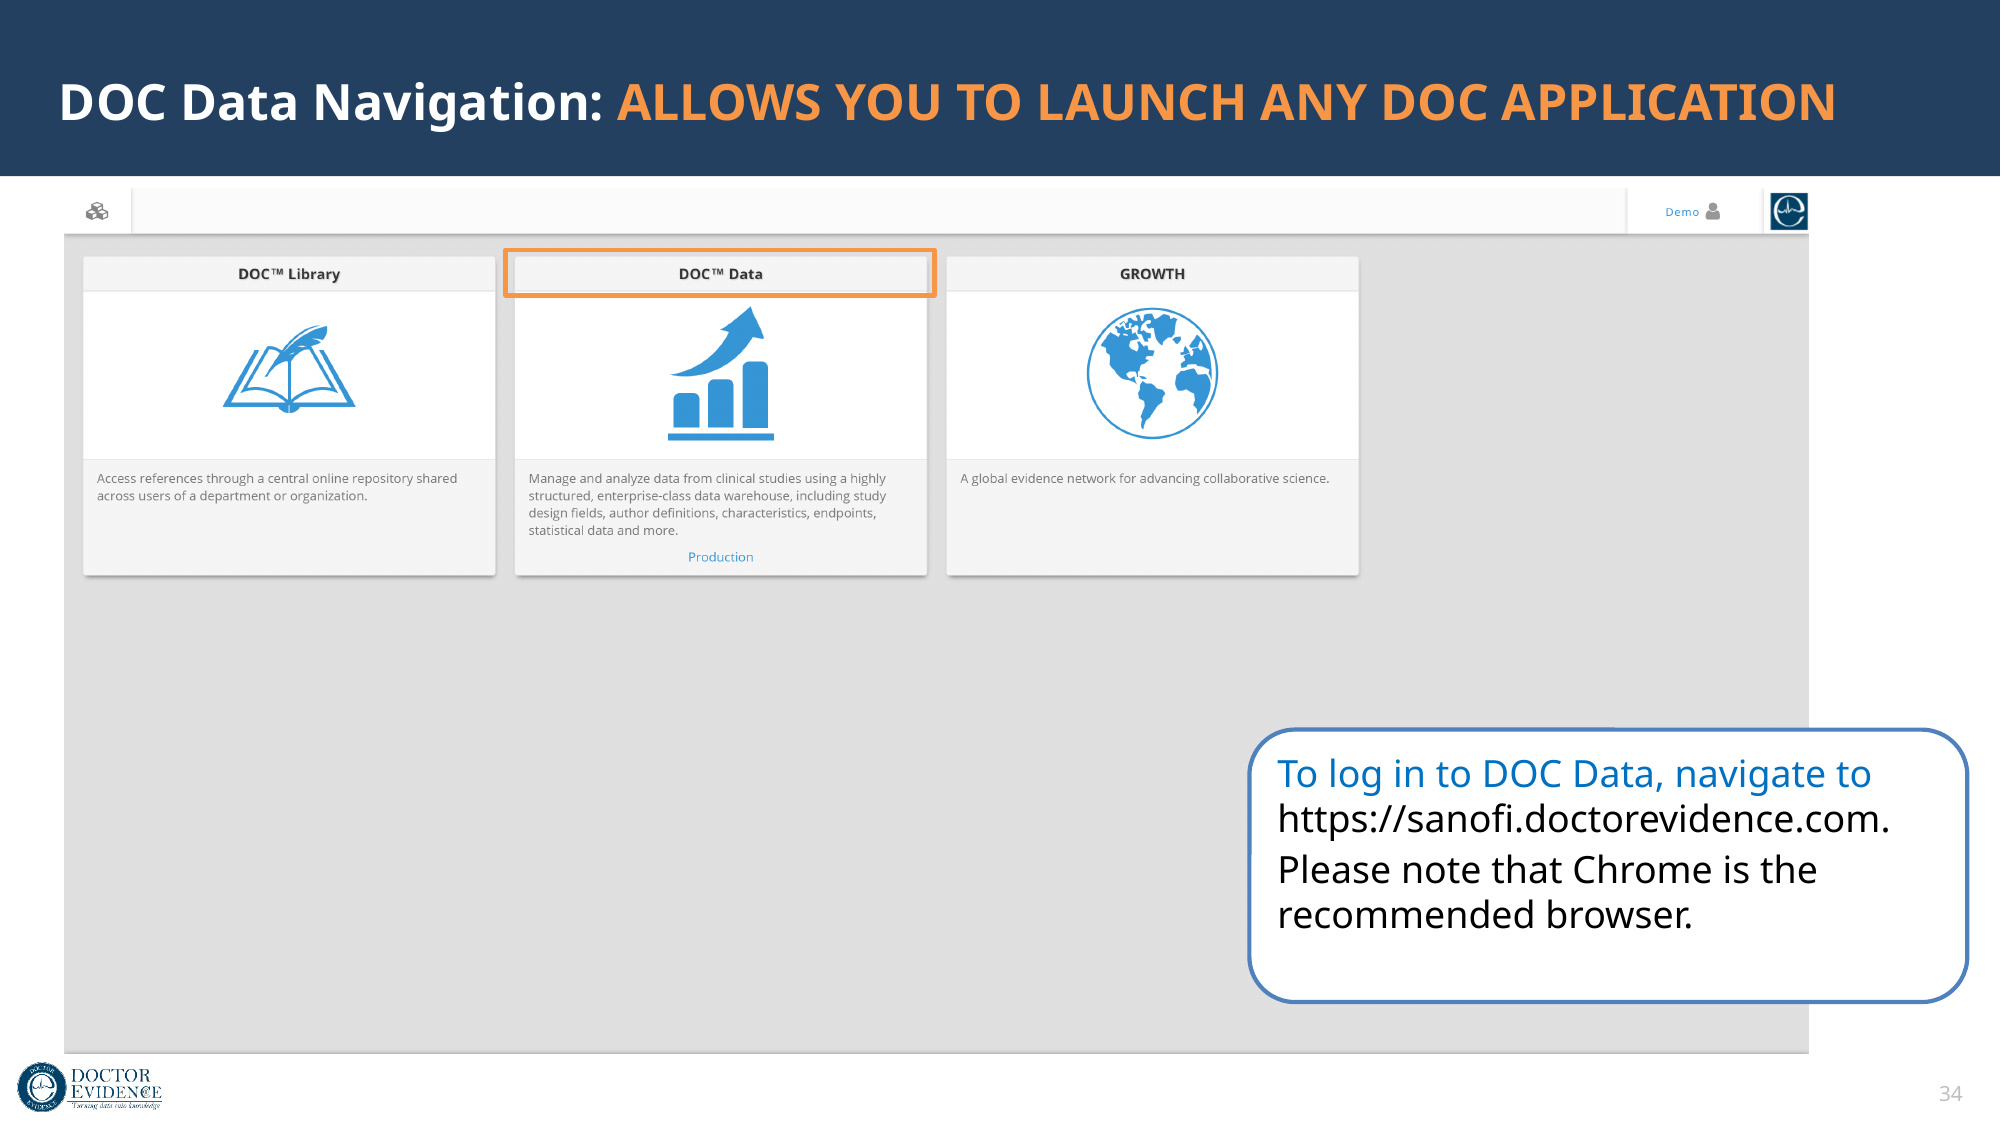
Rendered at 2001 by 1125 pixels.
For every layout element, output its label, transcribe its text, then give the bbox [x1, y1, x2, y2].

picture [64, 188, 1809, 1054]
title DOC Data Navigation: ALLOWS YOU TO LAUNCH ANY DOC APPLICATION [49, 49, 1950, 159]
text_box To log in to DOC Data, navigate to https://sanofi.doctorevidence.com. Please note that Chrome is the recommended browser. [1811, 727, 1970, 1005]
picture [17, 1062, 162, 1112]
